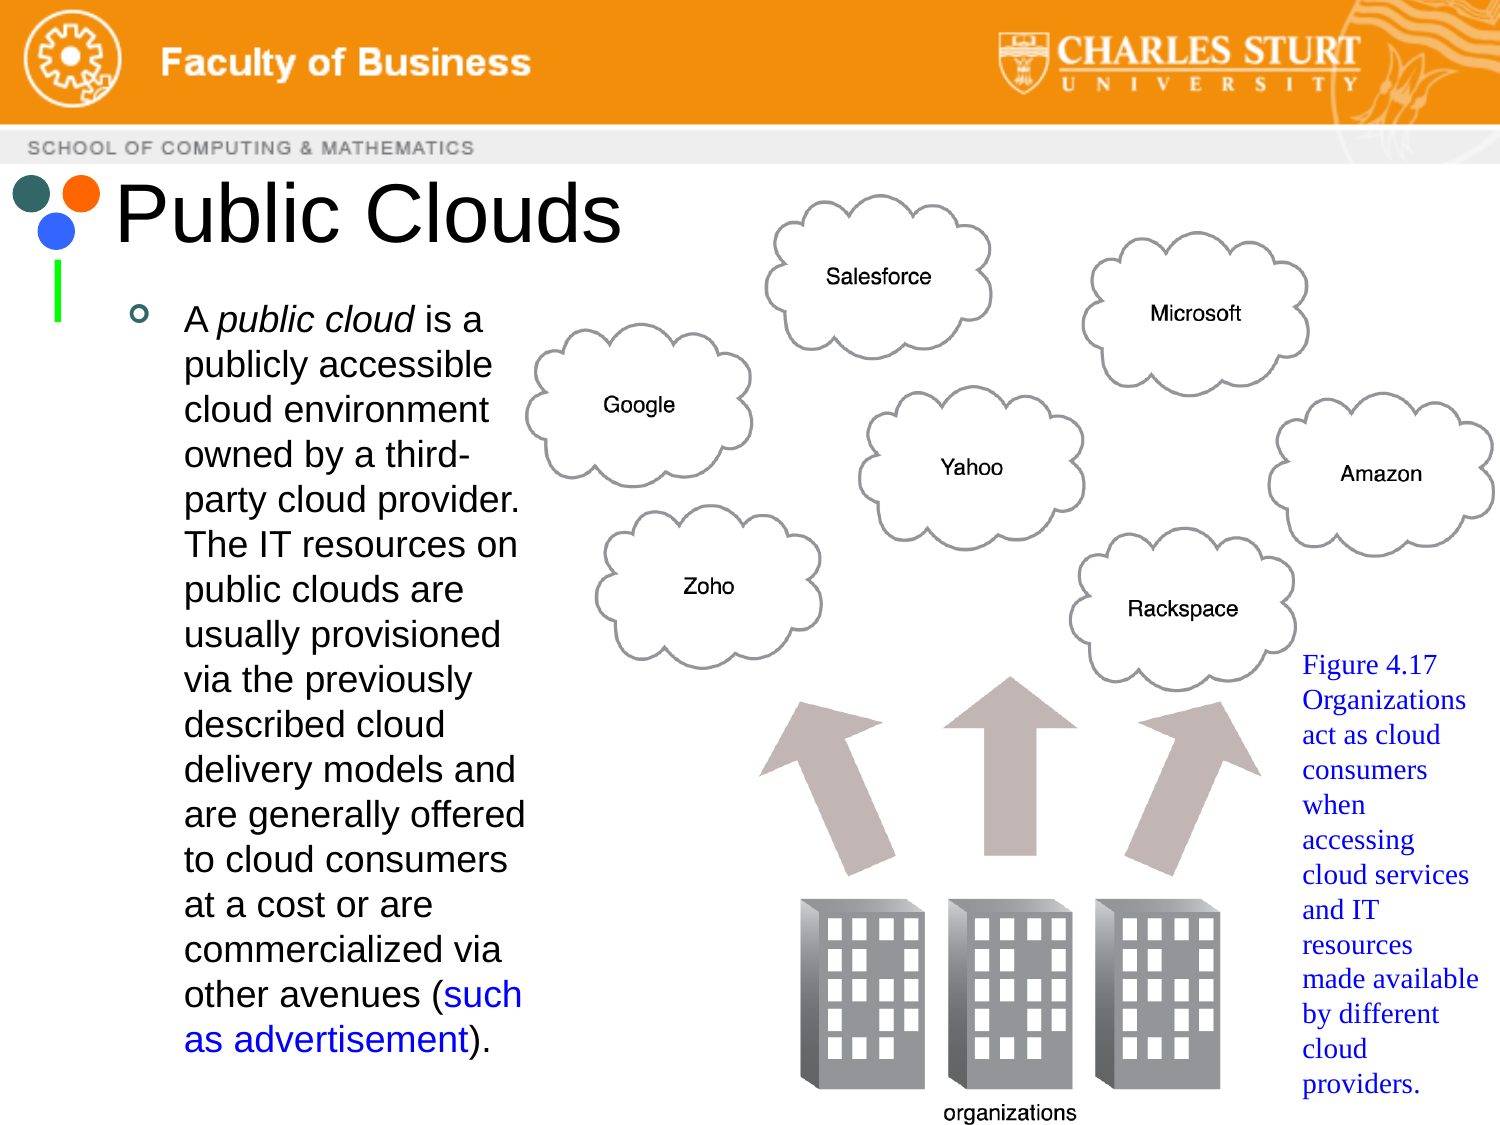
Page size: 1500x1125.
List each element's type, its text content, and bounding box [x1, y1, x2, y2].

picture [0, 0, 1500, 1125]
title Public Clouds [99, 149, 1476, 270]
list A public cloud is a publicly accessible cloud environment owned by a third-party cloud provider. The IT resources on public clouds are usually provisioned via the previously described cloud delivery models and are generally offered to cloud consumers at a cost or are commercialized via other avenues (such as advertisement). [112, 287, 519, 1125]
